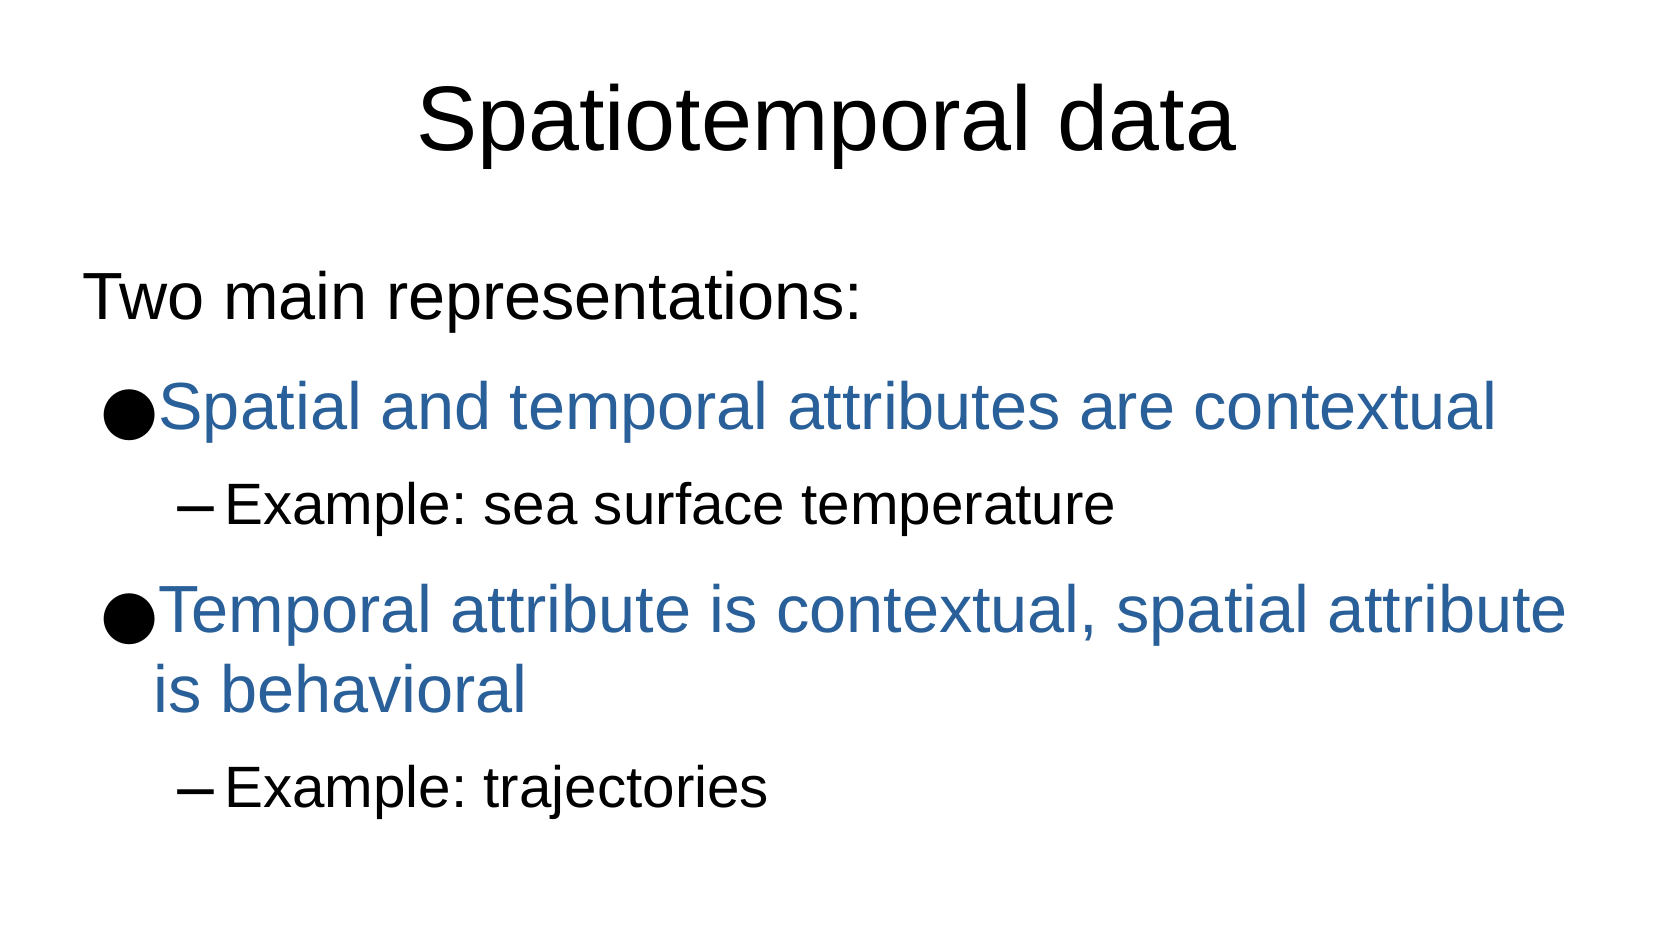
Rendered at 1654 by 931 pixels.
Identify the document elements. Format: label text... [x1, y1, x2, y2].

text_box Spatiotemporal data [82, 1, 1571, 225]
text_box Two main representations: Spatial and temporal attributes are contextual Example: sea surface temperature Temporal attribute is contextual, spatial attribute is behavioral Example: trajectories [82, 253, 1605, 855]
